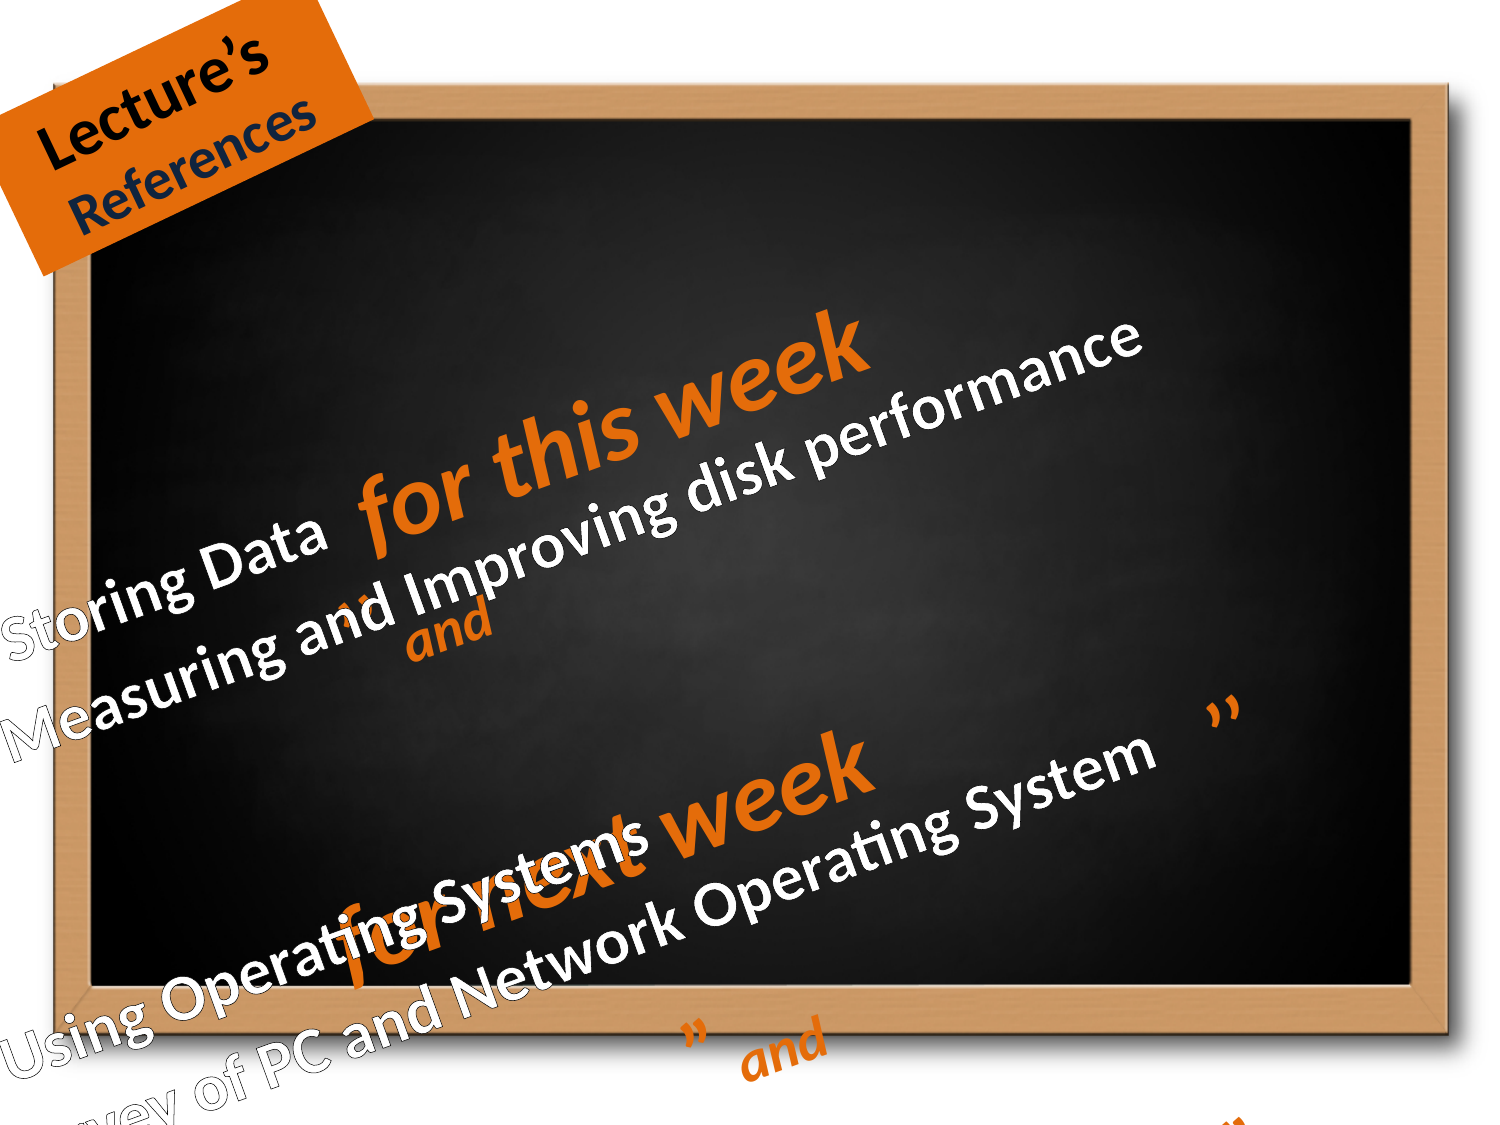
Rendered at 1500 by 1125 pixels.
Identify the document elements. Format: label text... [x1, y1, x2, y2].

picture [0, 187, 12, 1125]
text_box Lecture’s References [0, 0, 375, 277]
picture [318, 0, 1500, 131]
picture [0, 0, 239, 114]
text_box for this week “Storing Data’’ and “Measuring and Improving disk performance’’ for next week “Using Operating Systems” and “Survey of PC and Network Operating System” [12, 131, 1500, 1125]
